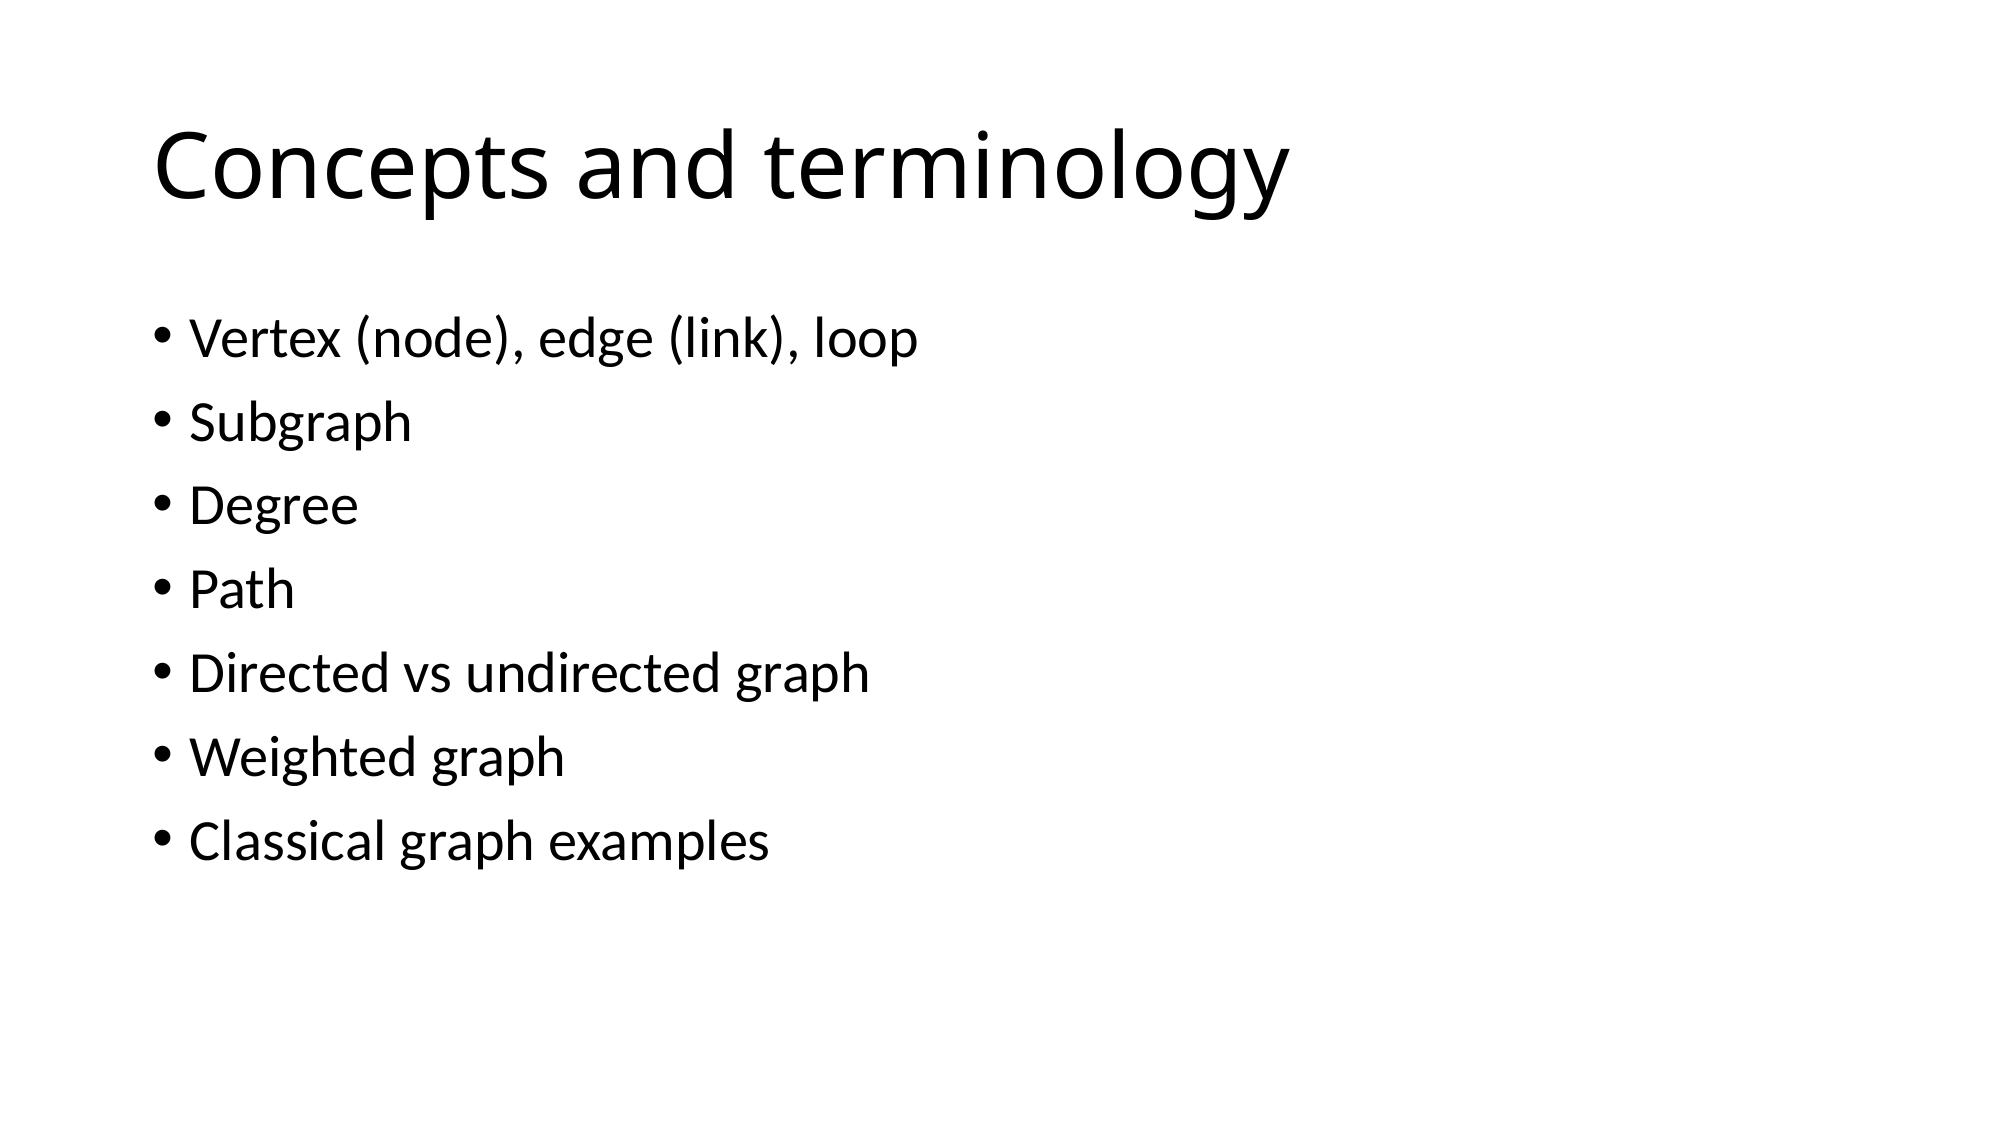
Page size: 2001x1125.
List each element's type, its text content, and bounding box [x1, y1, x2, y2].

title Concepts and terminology [137, 59, 1863, 278]
list Vertex (node), edge (link), loop Subgraph Degree Path Directed vs undirected graph Weighted graph Classical graph examples [137, 299, 1863, 1014]
